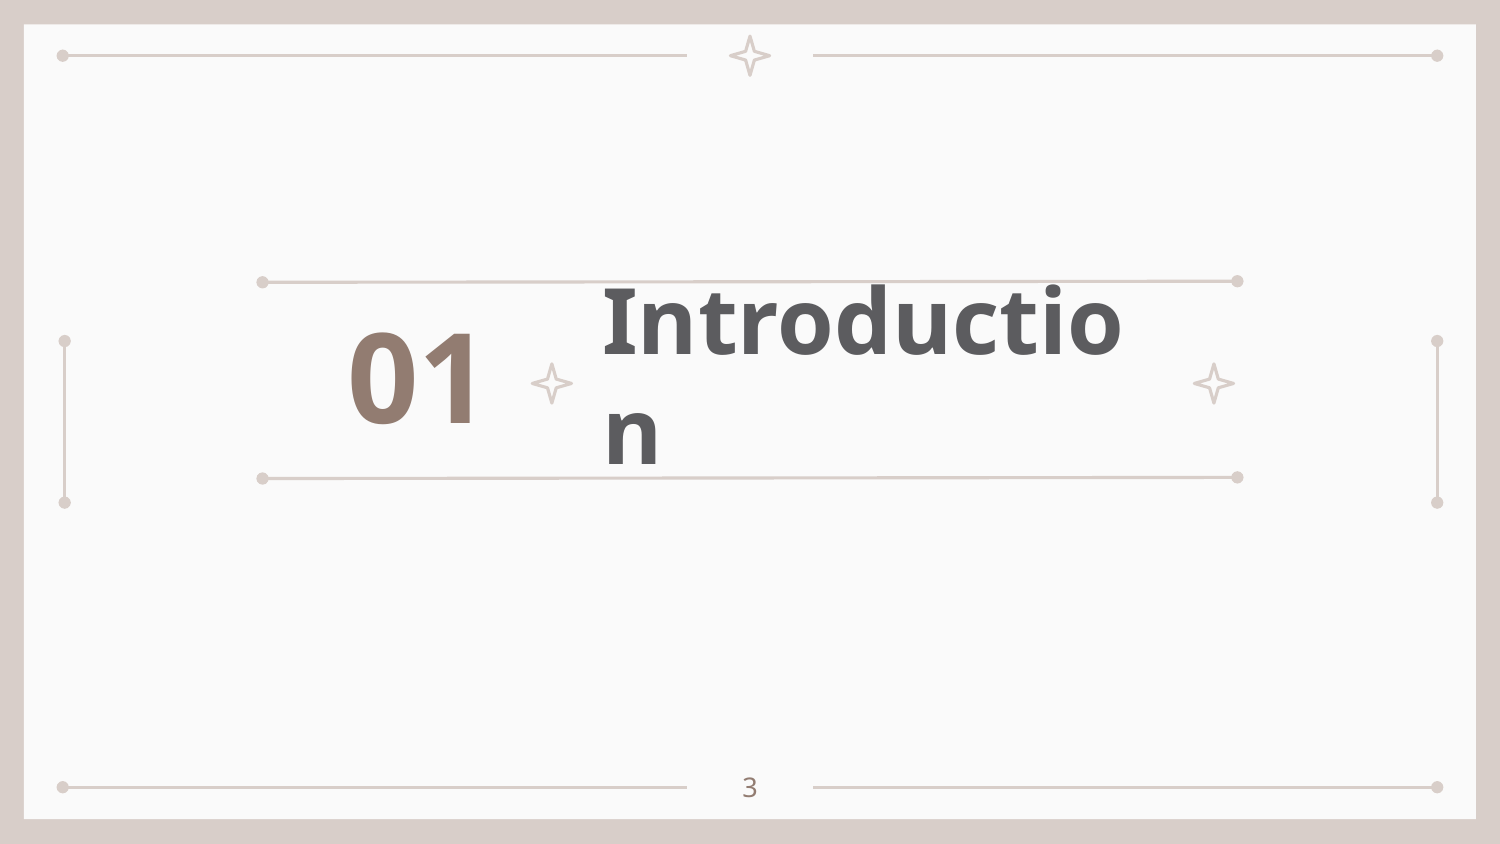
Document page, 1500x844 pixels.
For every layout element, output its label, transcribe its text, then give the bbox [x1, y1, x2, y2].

slide_number 3 [705, 755, 795, 810]
text_box [532, 363, 572, 404]
text_box [1194, 363, 1234, 404]
title 01 [321, 304, 517, 443]
title Introduction [587, 304, 1179, 443]
